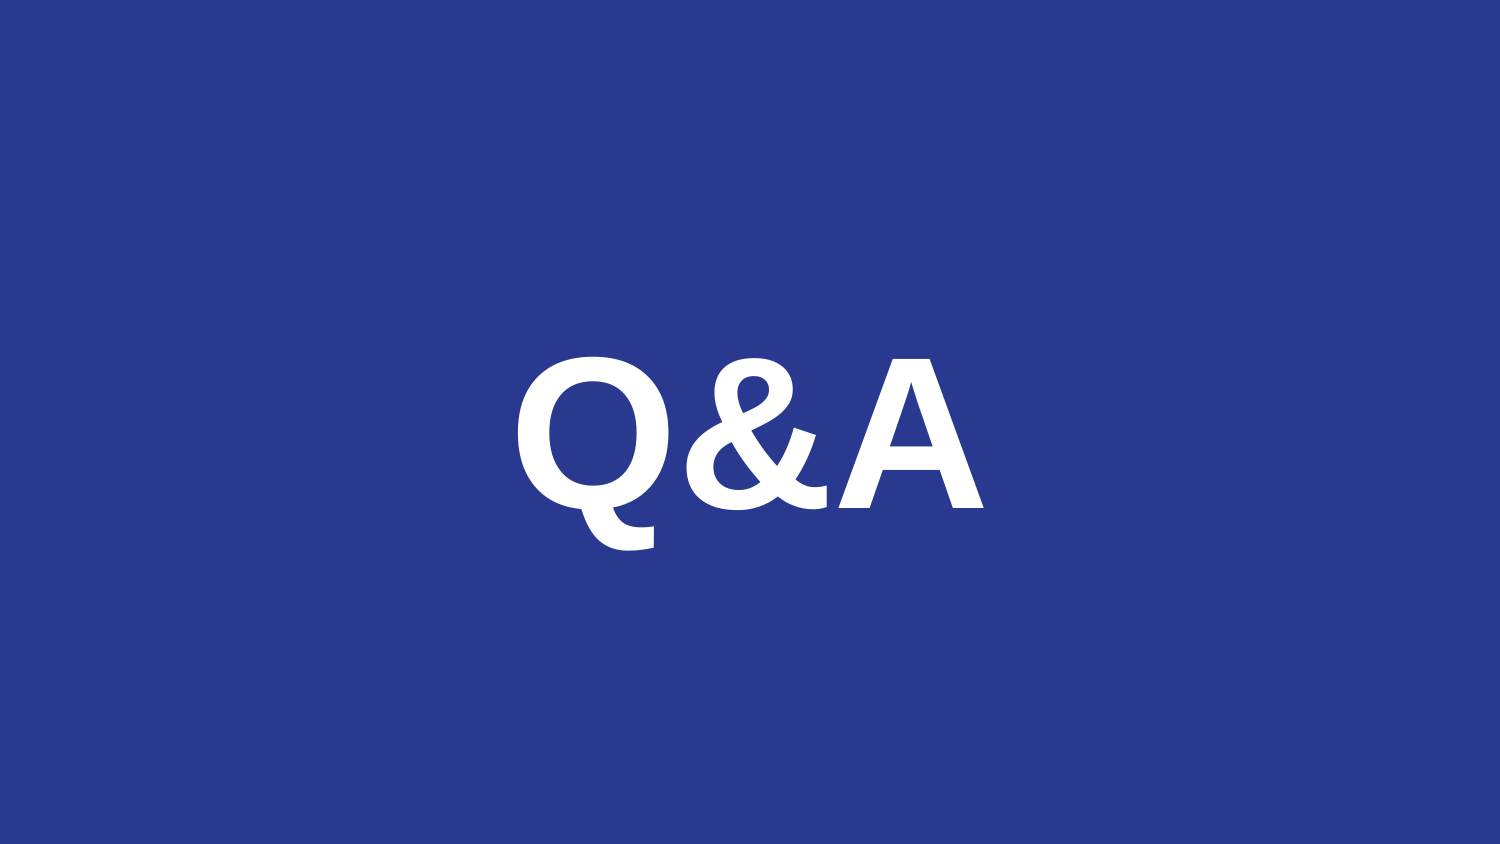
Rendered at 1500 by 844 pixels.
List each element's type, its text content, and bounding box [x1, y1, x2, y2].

text_box Q&A [320, 191, 1180, 652]
